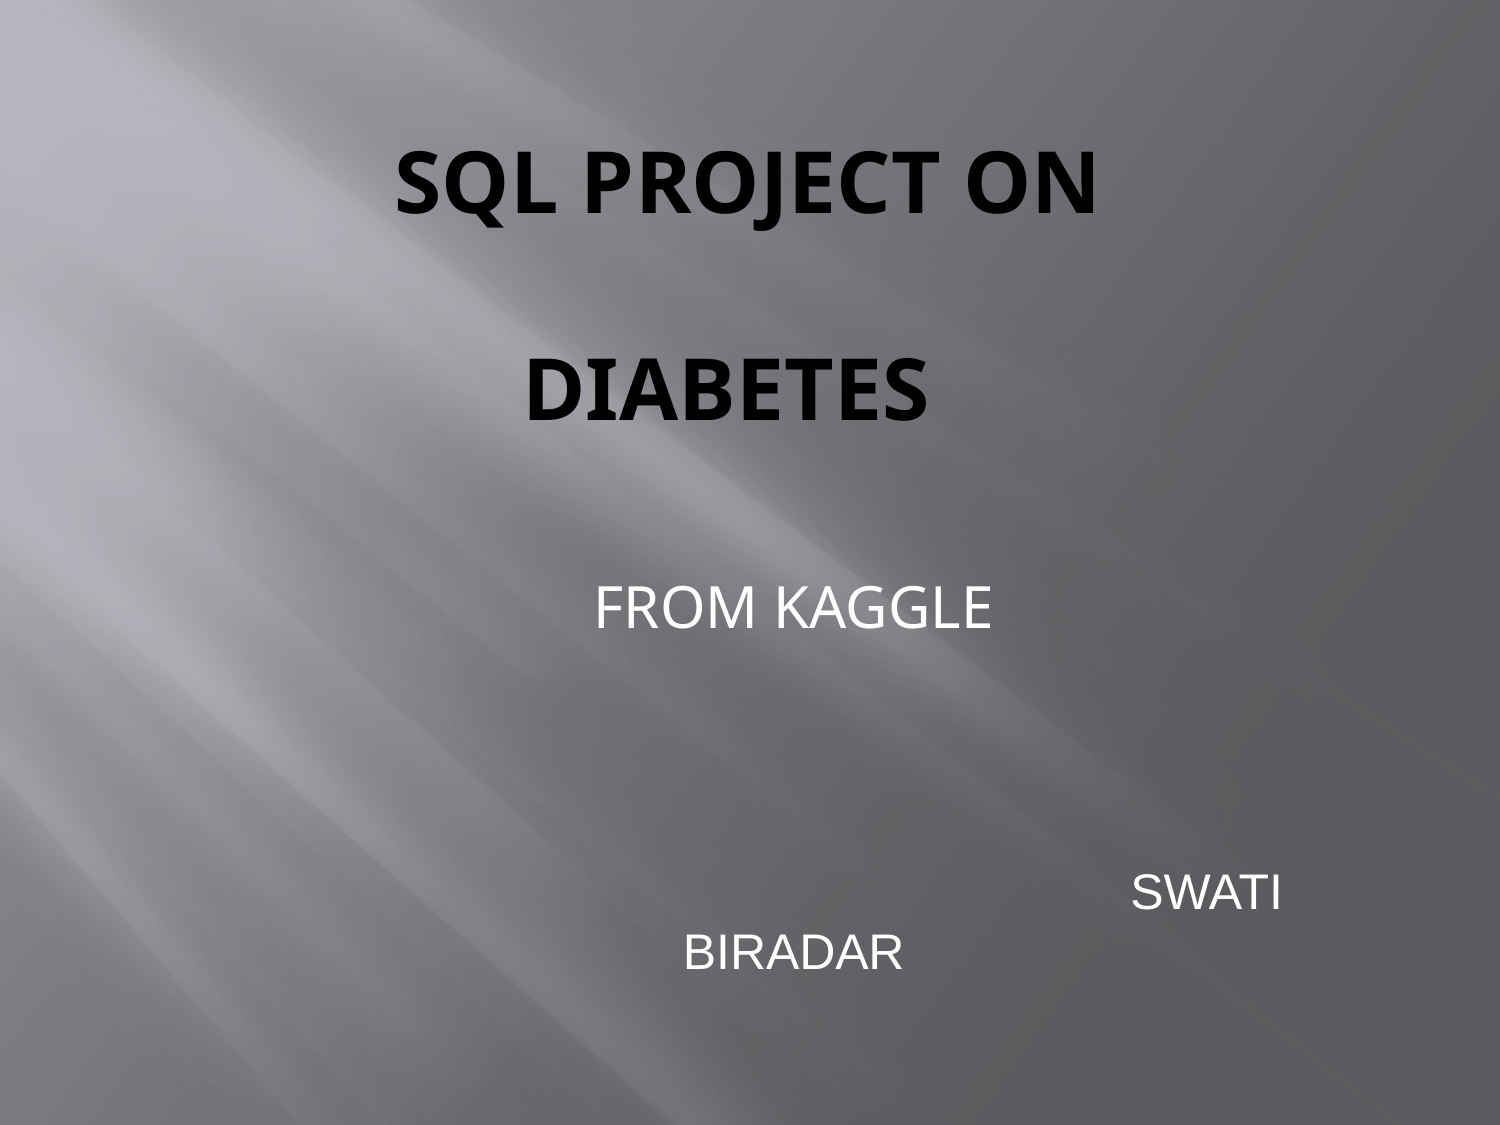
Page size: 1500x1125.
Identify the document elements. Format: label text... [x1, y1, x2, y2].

subtitle FROM KAGGLE SWATI BIRADAR [174, 562, 1413, 988]
title SQL PROJECT ON Diabetes [99, 24, 1375, 438]
